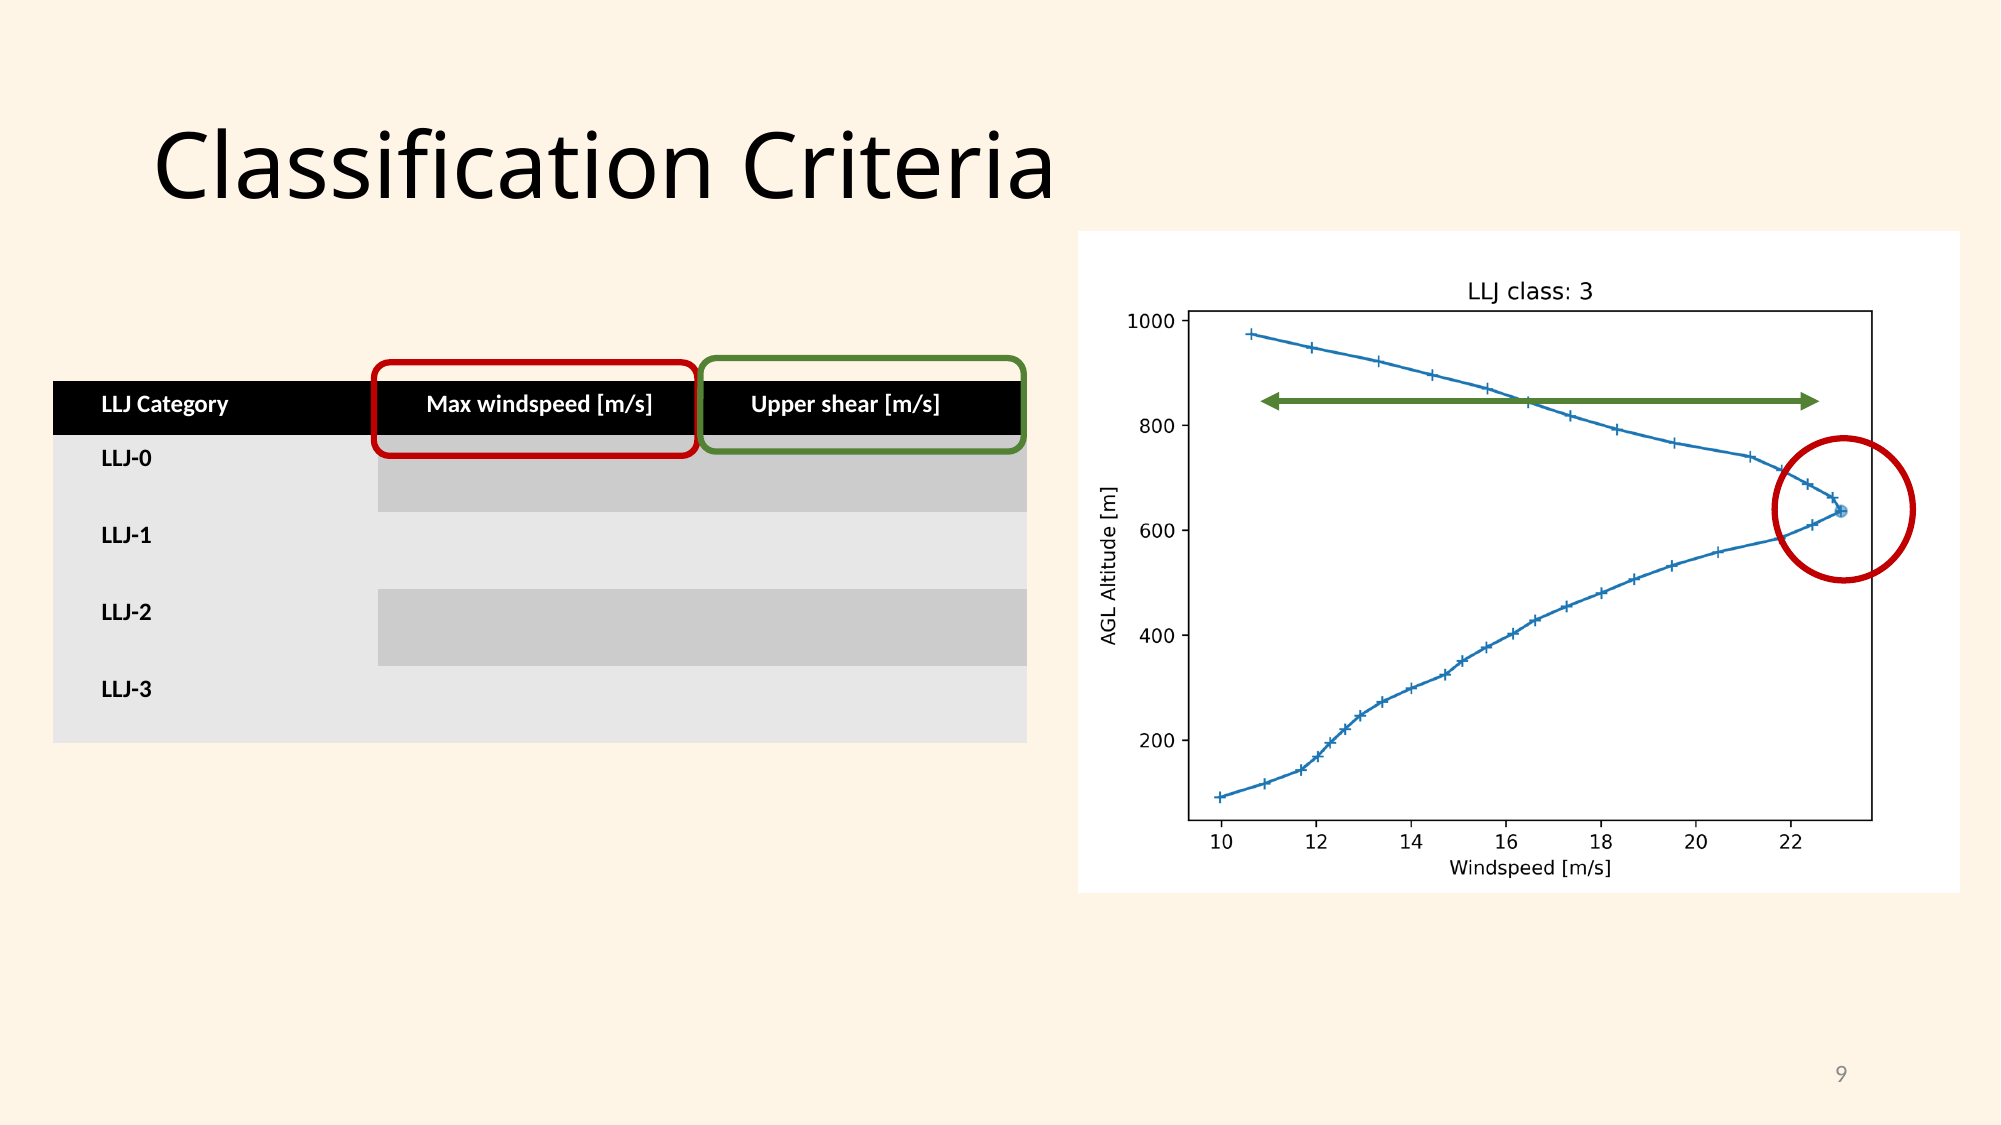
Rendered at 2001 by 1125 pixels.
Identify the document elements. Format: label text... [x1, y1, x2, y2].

text_box [372, 361, 699, 457]
text_box [699, 357, 1025, 453]
title Classification Criteria [137, 59, 1863, 278]
slide_number 9 [1412, 1042, 1863, 1103]
picture [1078, 231, 1960, 894]
